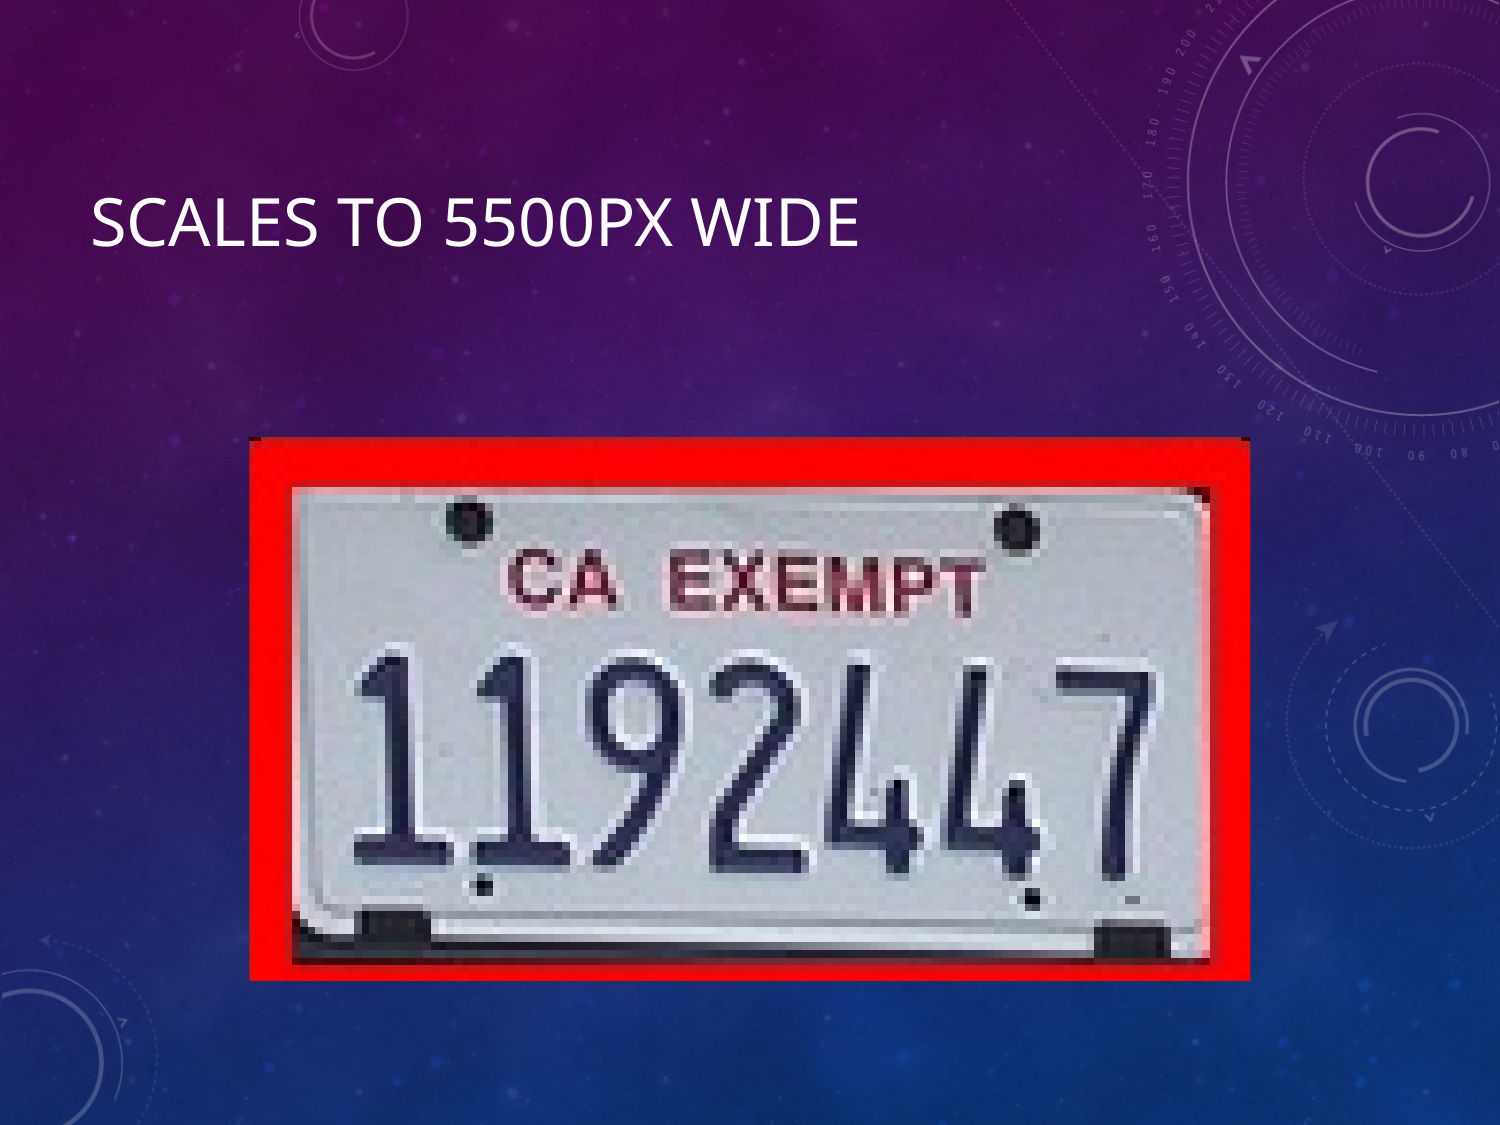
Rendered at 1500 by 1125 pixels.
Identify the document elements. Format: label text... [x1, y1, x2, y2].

title Scales to 5500px wide [75, 99, 1350, 339]
picture [0, 0, 1500, 1125]
